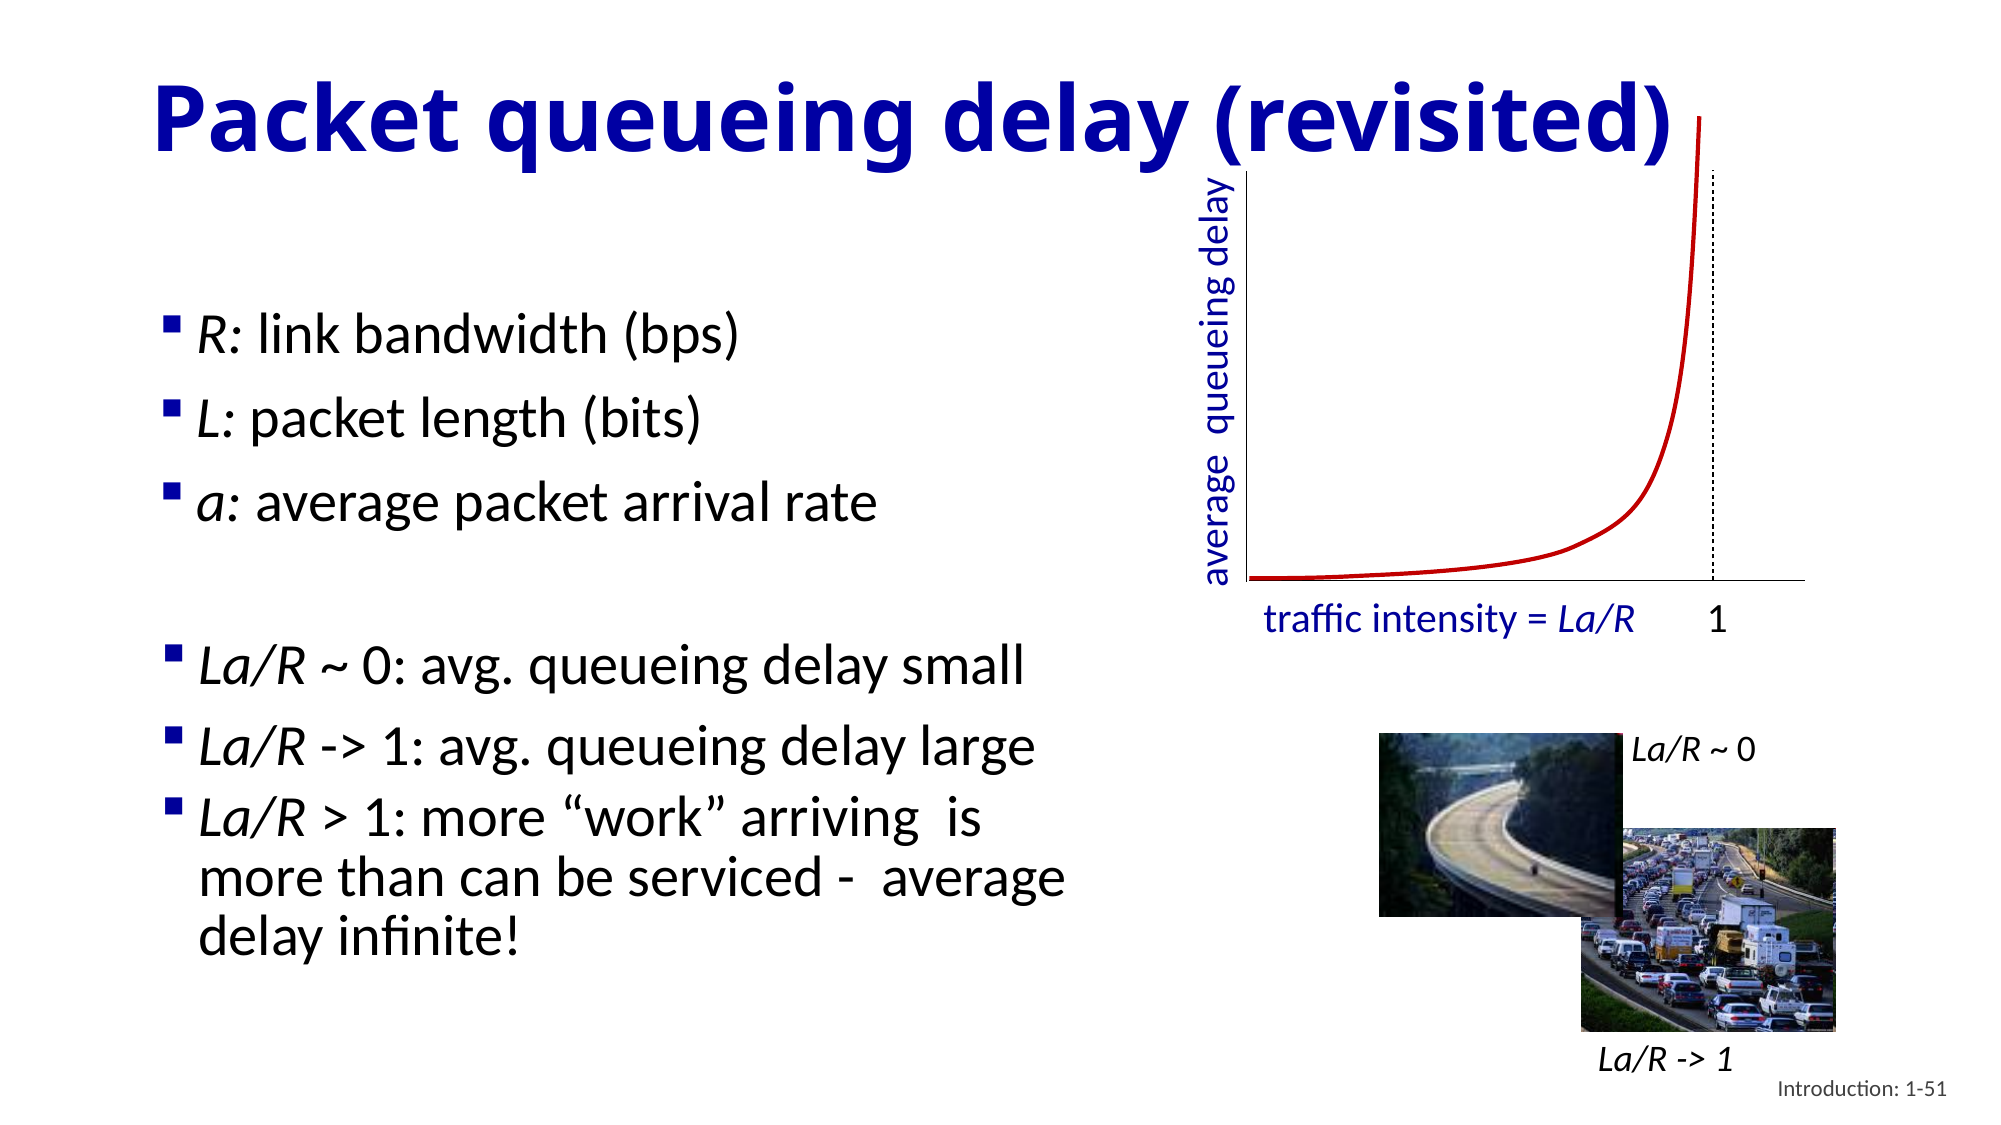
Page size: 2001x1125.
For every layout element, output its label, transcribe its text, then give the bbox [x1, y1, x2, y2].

text_box [1249, 116, 1701, 580]
title Packet queueing delay (revisited) [135, 47, 1861, 195]
text_box 1 [1675, 591, 1760, 675]
text_box average queueing delay [1186, 157, 1270, 607]
slide_number Introduction: 1-51 [1512, 1056, 1963, 1117]
text_box traffic intensity = La/R [1210, 591, 1675, 675]
text_box La/R ~ 0: avg. queueing delay small La/R -> 1: avg. queueing delay large La/R > 1: more “work” arriving is more than can be serviced - average delay infinite! [145, 618, 1126, 936]
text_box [1379, 716, 1836, 1088]
text_box R: link bandwidth (bps) L: packet length (bits) a: average packet arrival rate [143, 296, 1147, 589]
